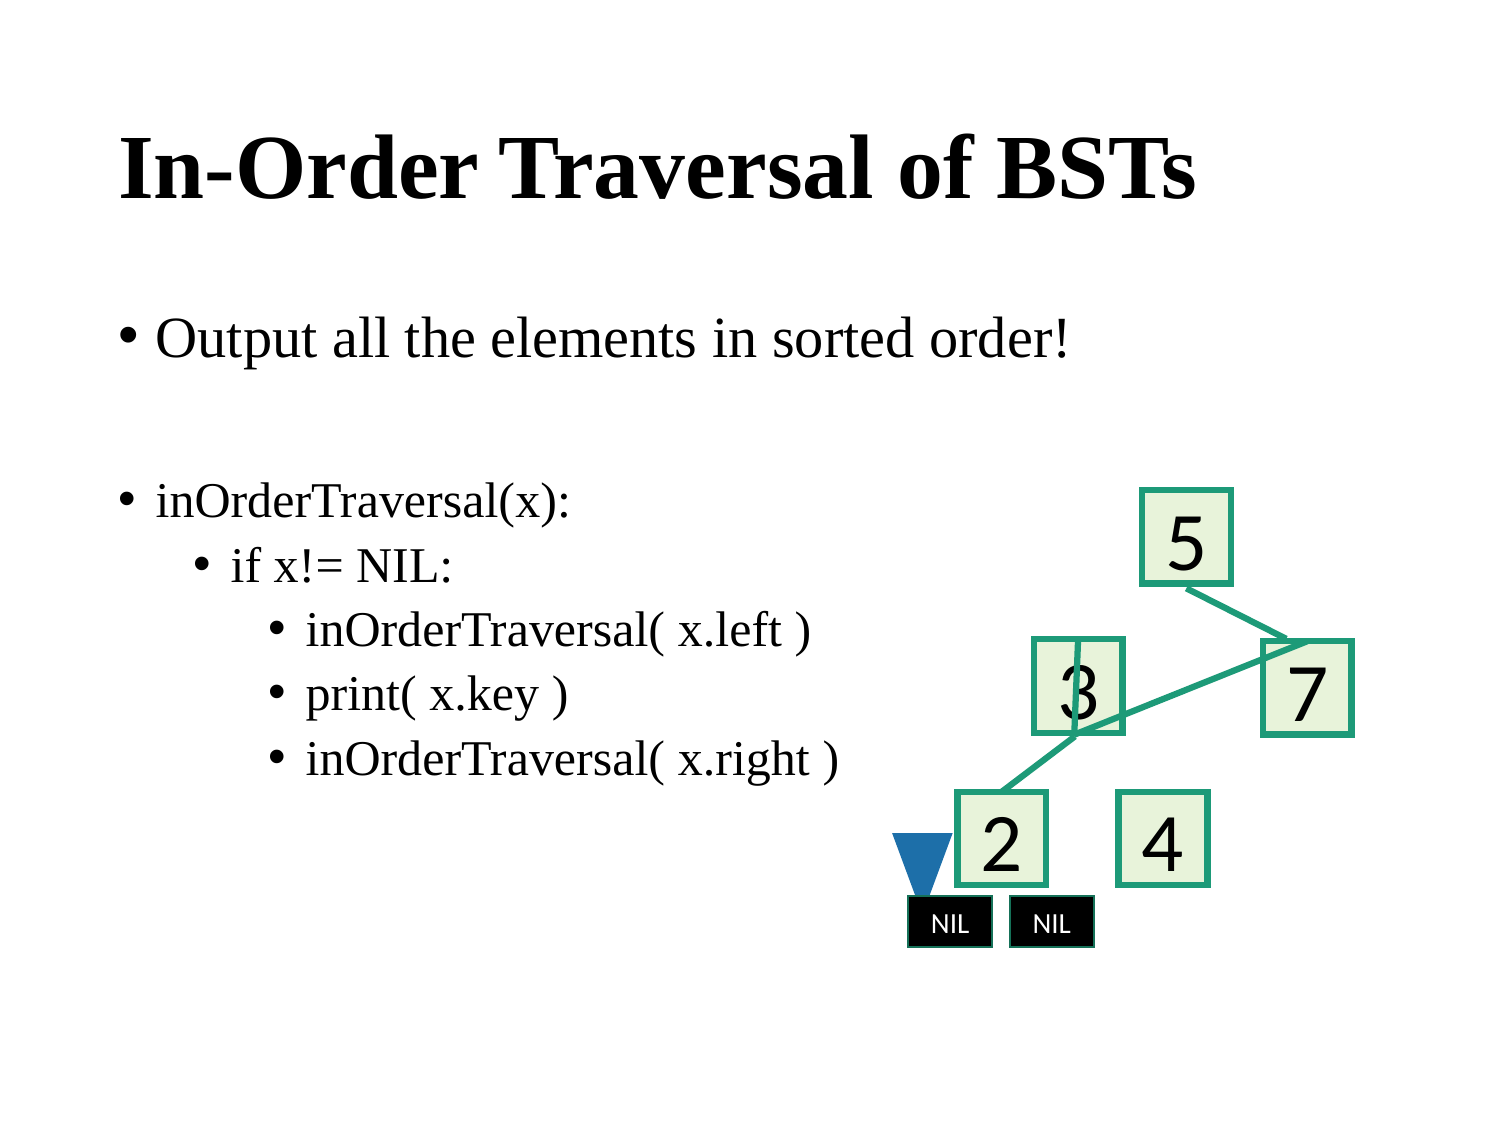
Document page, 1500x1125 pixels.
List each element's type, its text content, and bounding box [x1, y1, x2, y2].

title In-Order Traversal of BSTs [103, 59, 1397, 278]
text_box NIL [907, 895, 993, 948]
text_box [892, 833, 953, 895]
text_box NIL [1009, 895, 1095, 948]
list Output all the elements in sorted order! inOrderTraversal(x): if x!= NIL: inOrderTraversal( x.left ) print( x.key ) inOrderTraversal( x.right ) [103, 299, 1397, 1014]
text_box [957, 490, 1352, 886]
